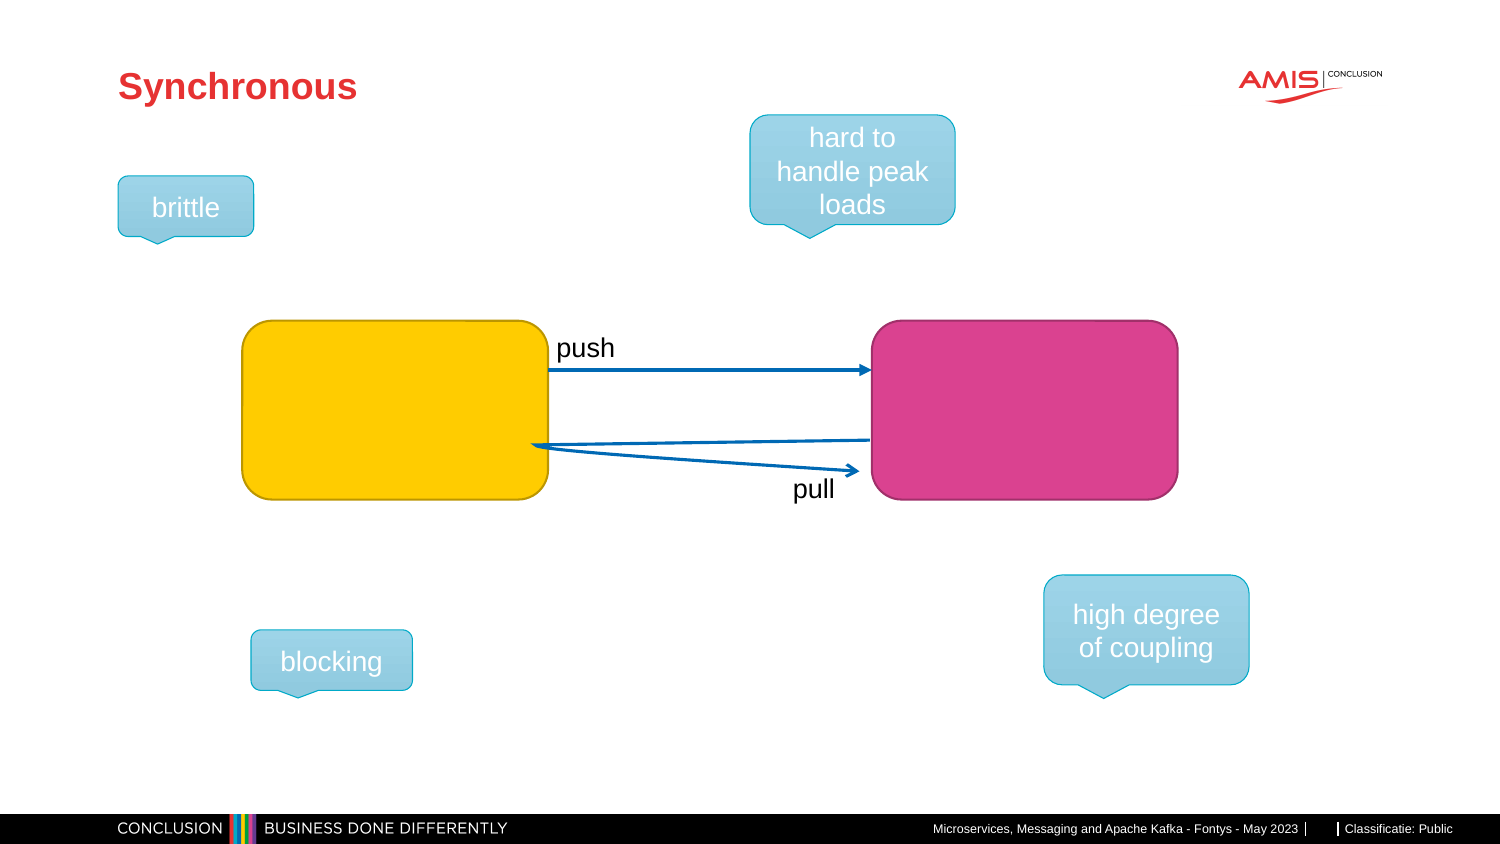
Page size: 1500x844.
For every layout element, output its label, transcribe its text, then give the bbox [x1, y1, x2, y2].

text_box blocking [250, 629, 414, 699]
text_box pull [792, 471, 836, 504]
text_box hard to handle peak loads [749, 114, 956, 240]
text_box [241, 319, 550, 501]
text_box brittle [117, 175, 255, 245]
text_box high degree of coupling [1043, 574, 1250, 700]
text_box push [556, 330, 616, 364]
footer Microservices, Messaging and Apache Kafka - Fontys - May 2023 [814, 820, 1299, 839]
picture [0, 814, 236, 844]
text_box [530, 438, 870, 478]
picture [239, 814, 1500, 844]
title Synchronous [118, 47, 1205, 130]
text_box [870, 319, 1179, 501]
picture [1205, 59, 1388, 106]
